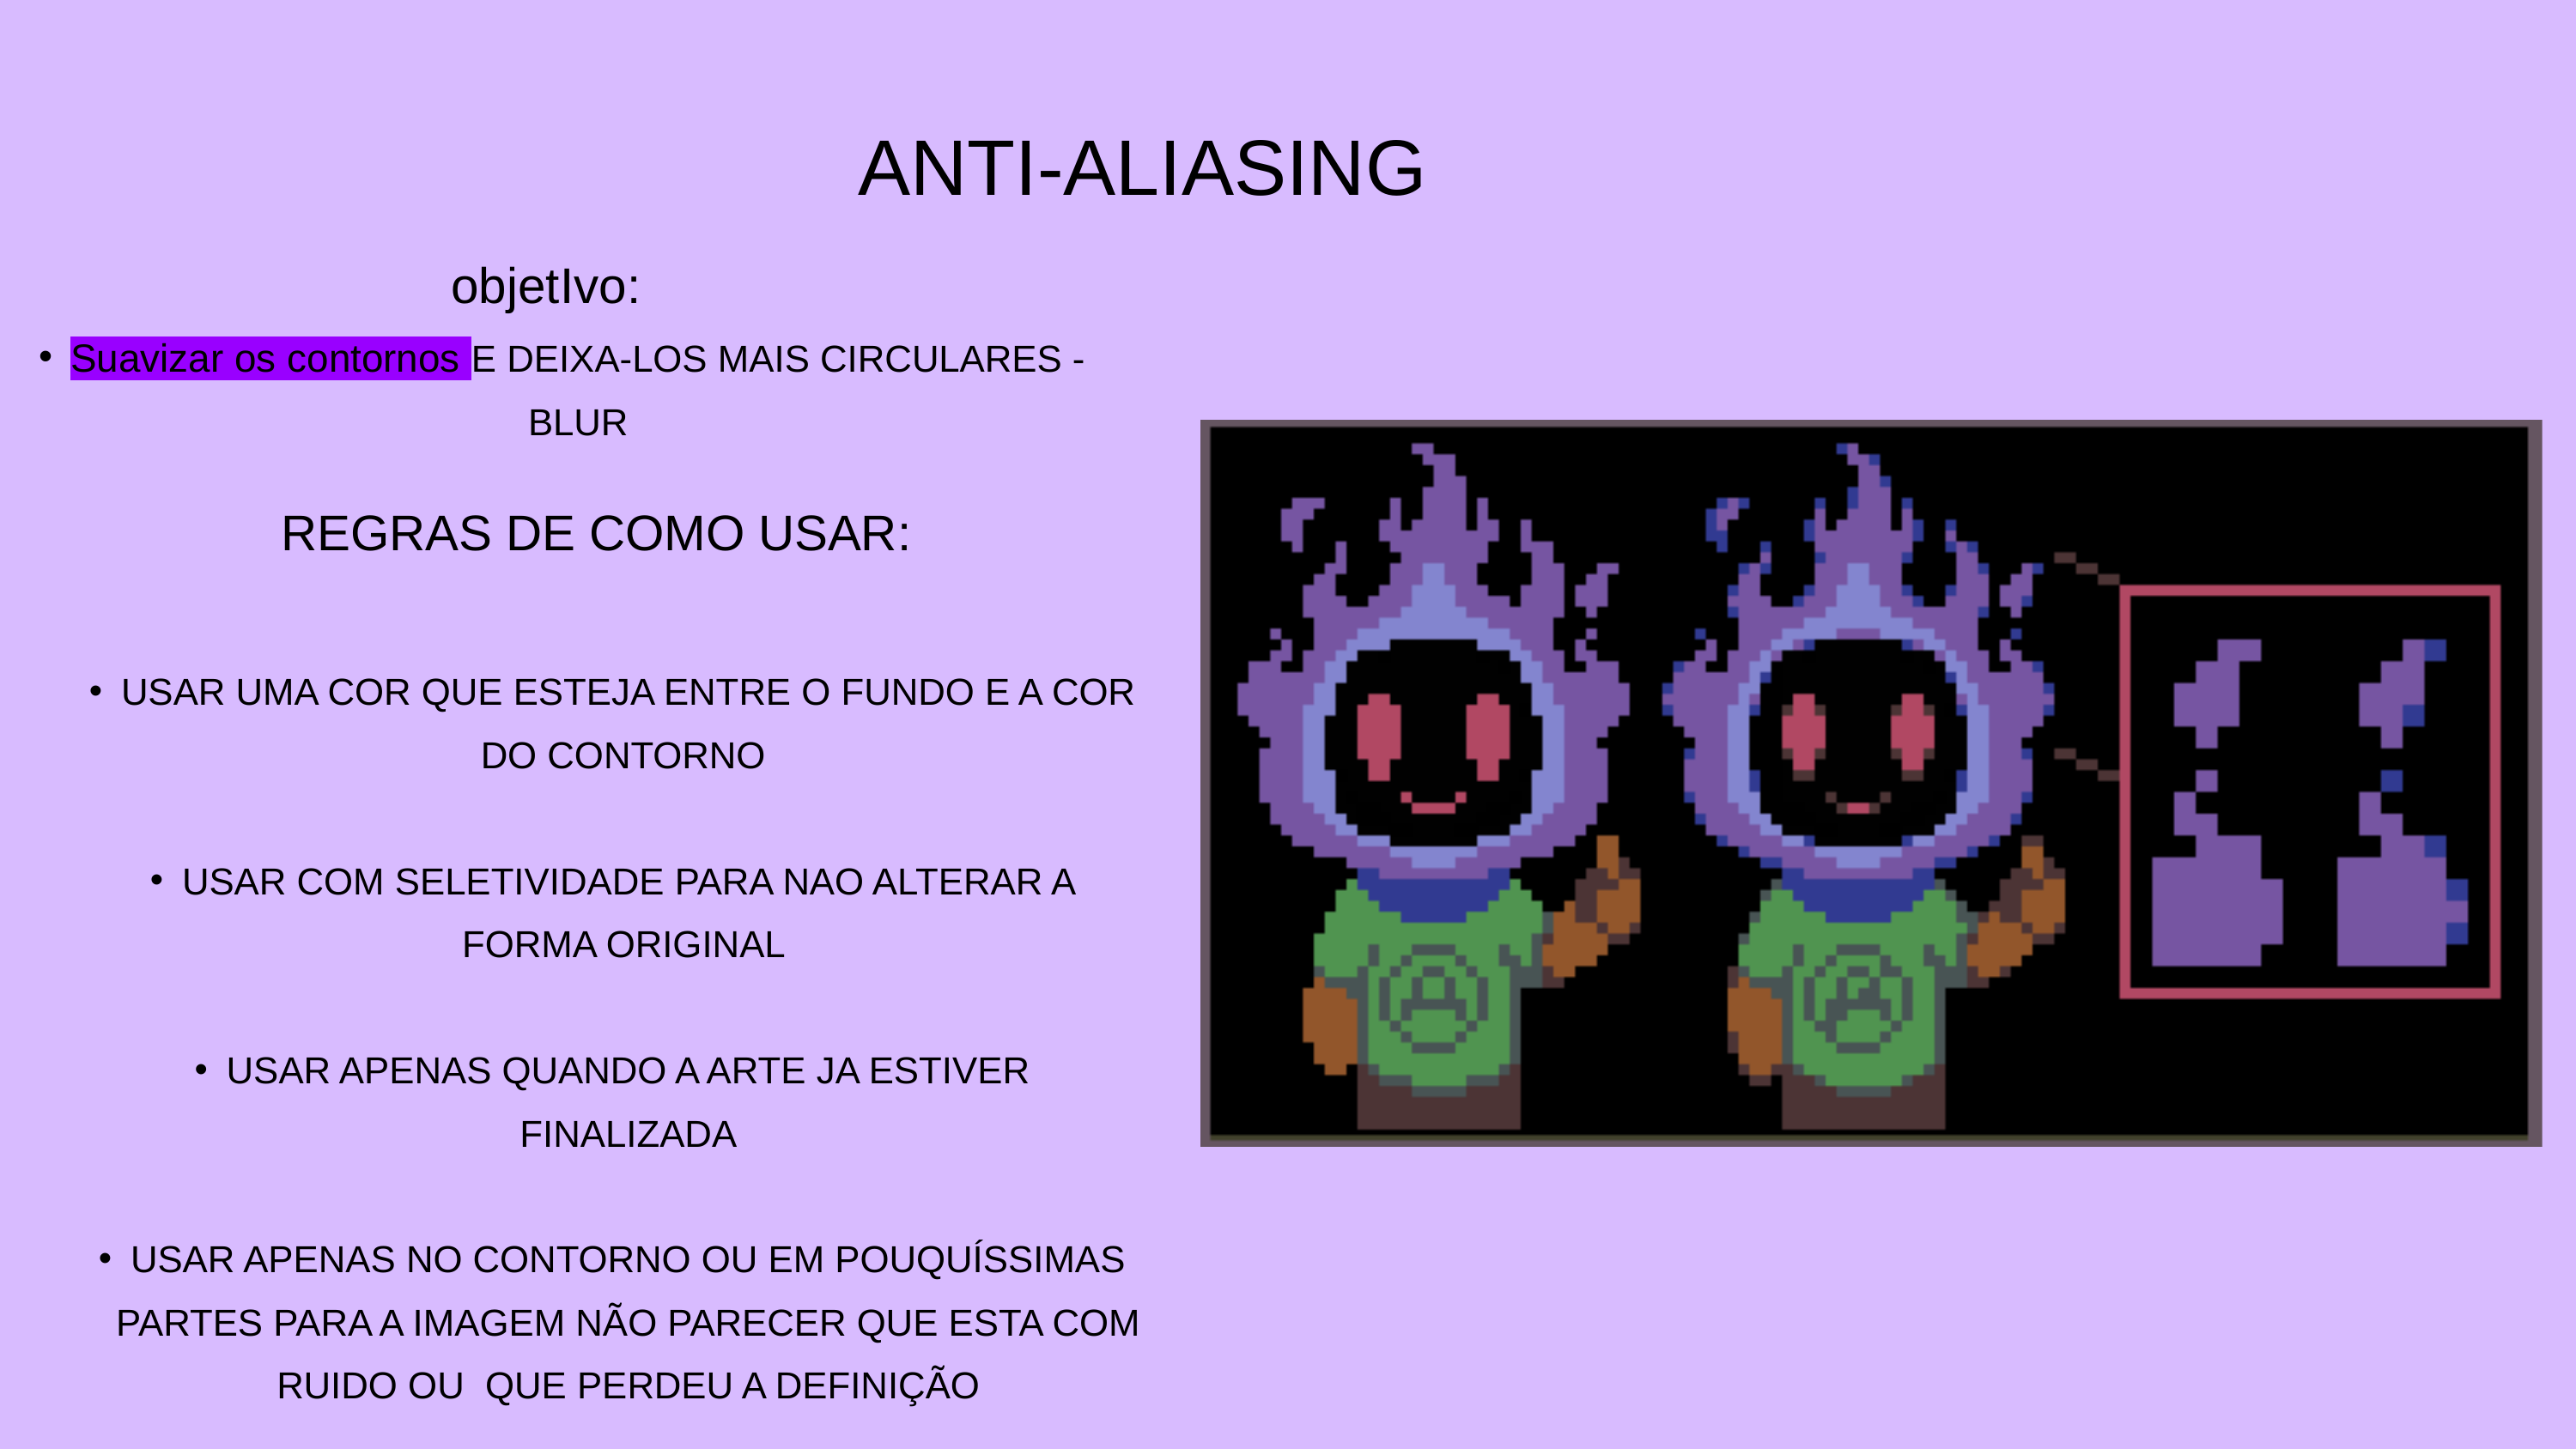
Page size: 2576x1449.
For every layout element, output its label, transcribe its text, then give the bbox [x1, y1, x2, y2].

text_box objetIvo: Suavizar os contornos E DEIXA-LOS MAIS CIRCULARES - BLUR [0, 229, 1093, 443]
text_box [1200, 420, 2543, 1147]
text_box ANTI-ALIASING [751, 78, 1534, 211]
text_box REGRAS DE COMO USAR: USAR UMA COR QUE ESTEJA ENTRE O FUNDO E A COR DO CONTORNO USAR COM SELETIVIDADE PARA NAO ALTERAR A FORMA ORIGINAL USAR APENAS QUANDO A ARTE JA ESTIVER FINALIZADA USAR APENAS NO CONTORNO OU EM POUQUÍSSIMAS PARTES PARA A IMAGEM NÃO PARECER QUE ESTA COM RUIDO OU QUE PERDEU A DEFINIÇÃO [50, 476, 1143, 1407]
